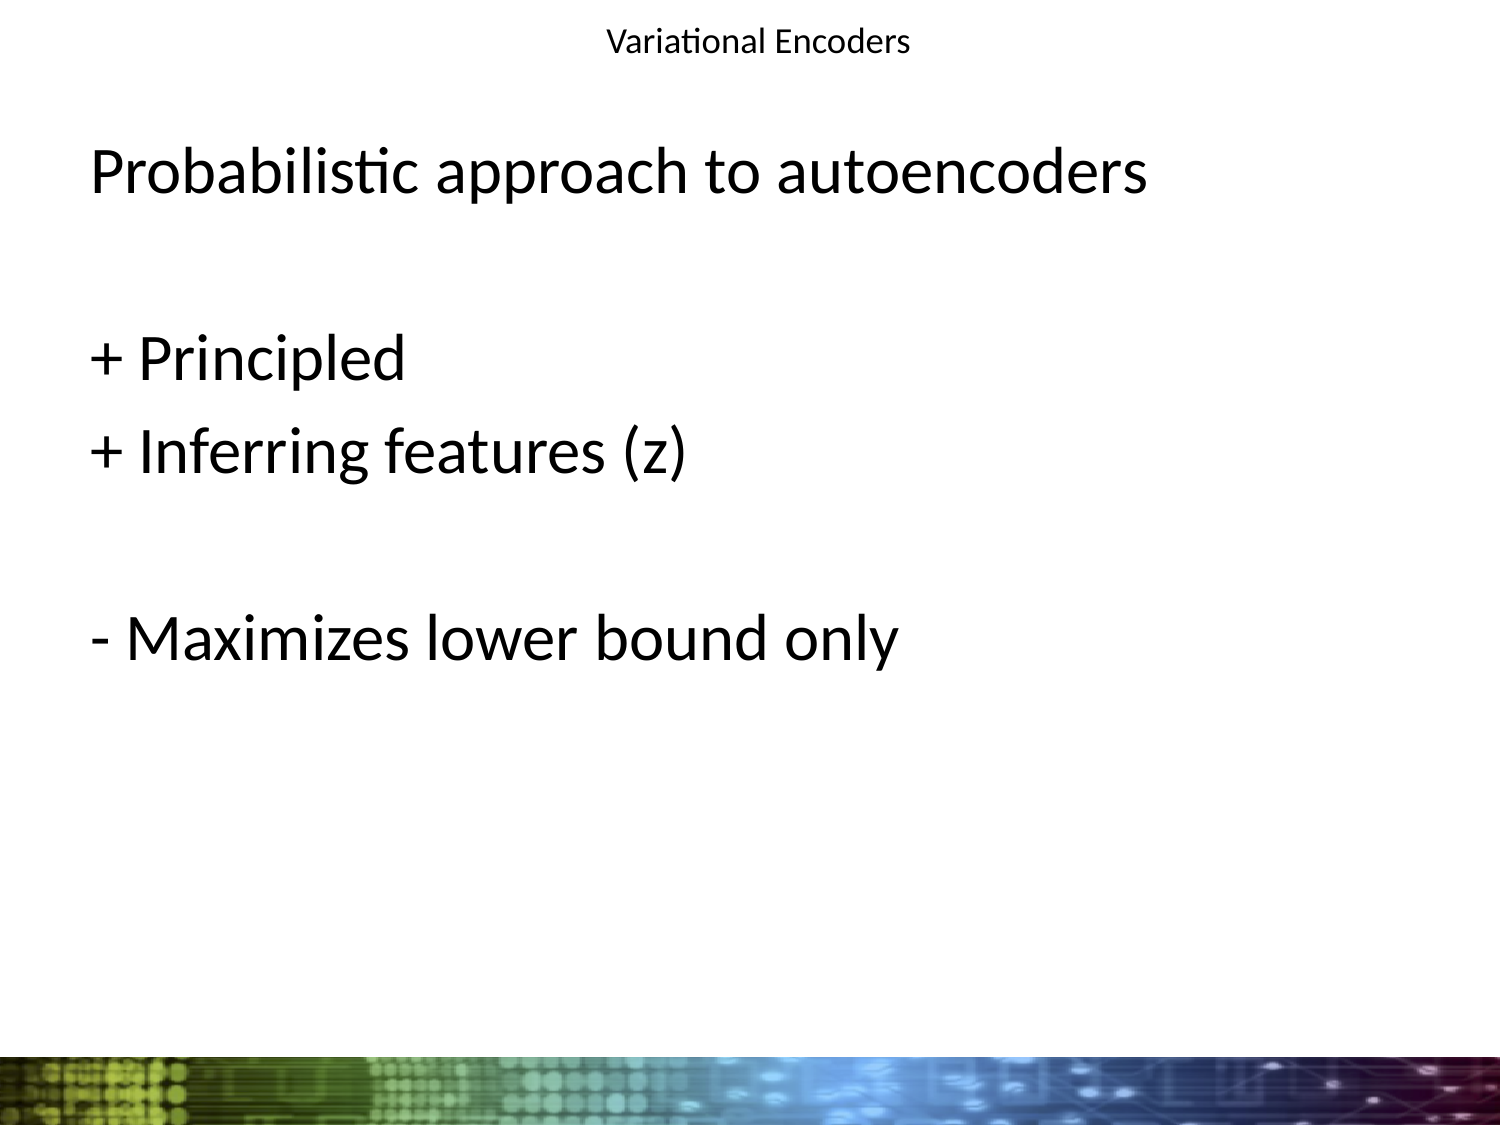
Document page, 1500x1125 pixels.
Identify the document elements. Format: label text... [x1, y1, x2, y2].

list Probabilistic approach to autoencoders + Principled + Inferring features (z) - Maximizes lower bound only [75, 119, 1425, 1005]
picture [0, 1057, 1500, 1125]
title Variational Encoders [75, 9, 1443, 70]
